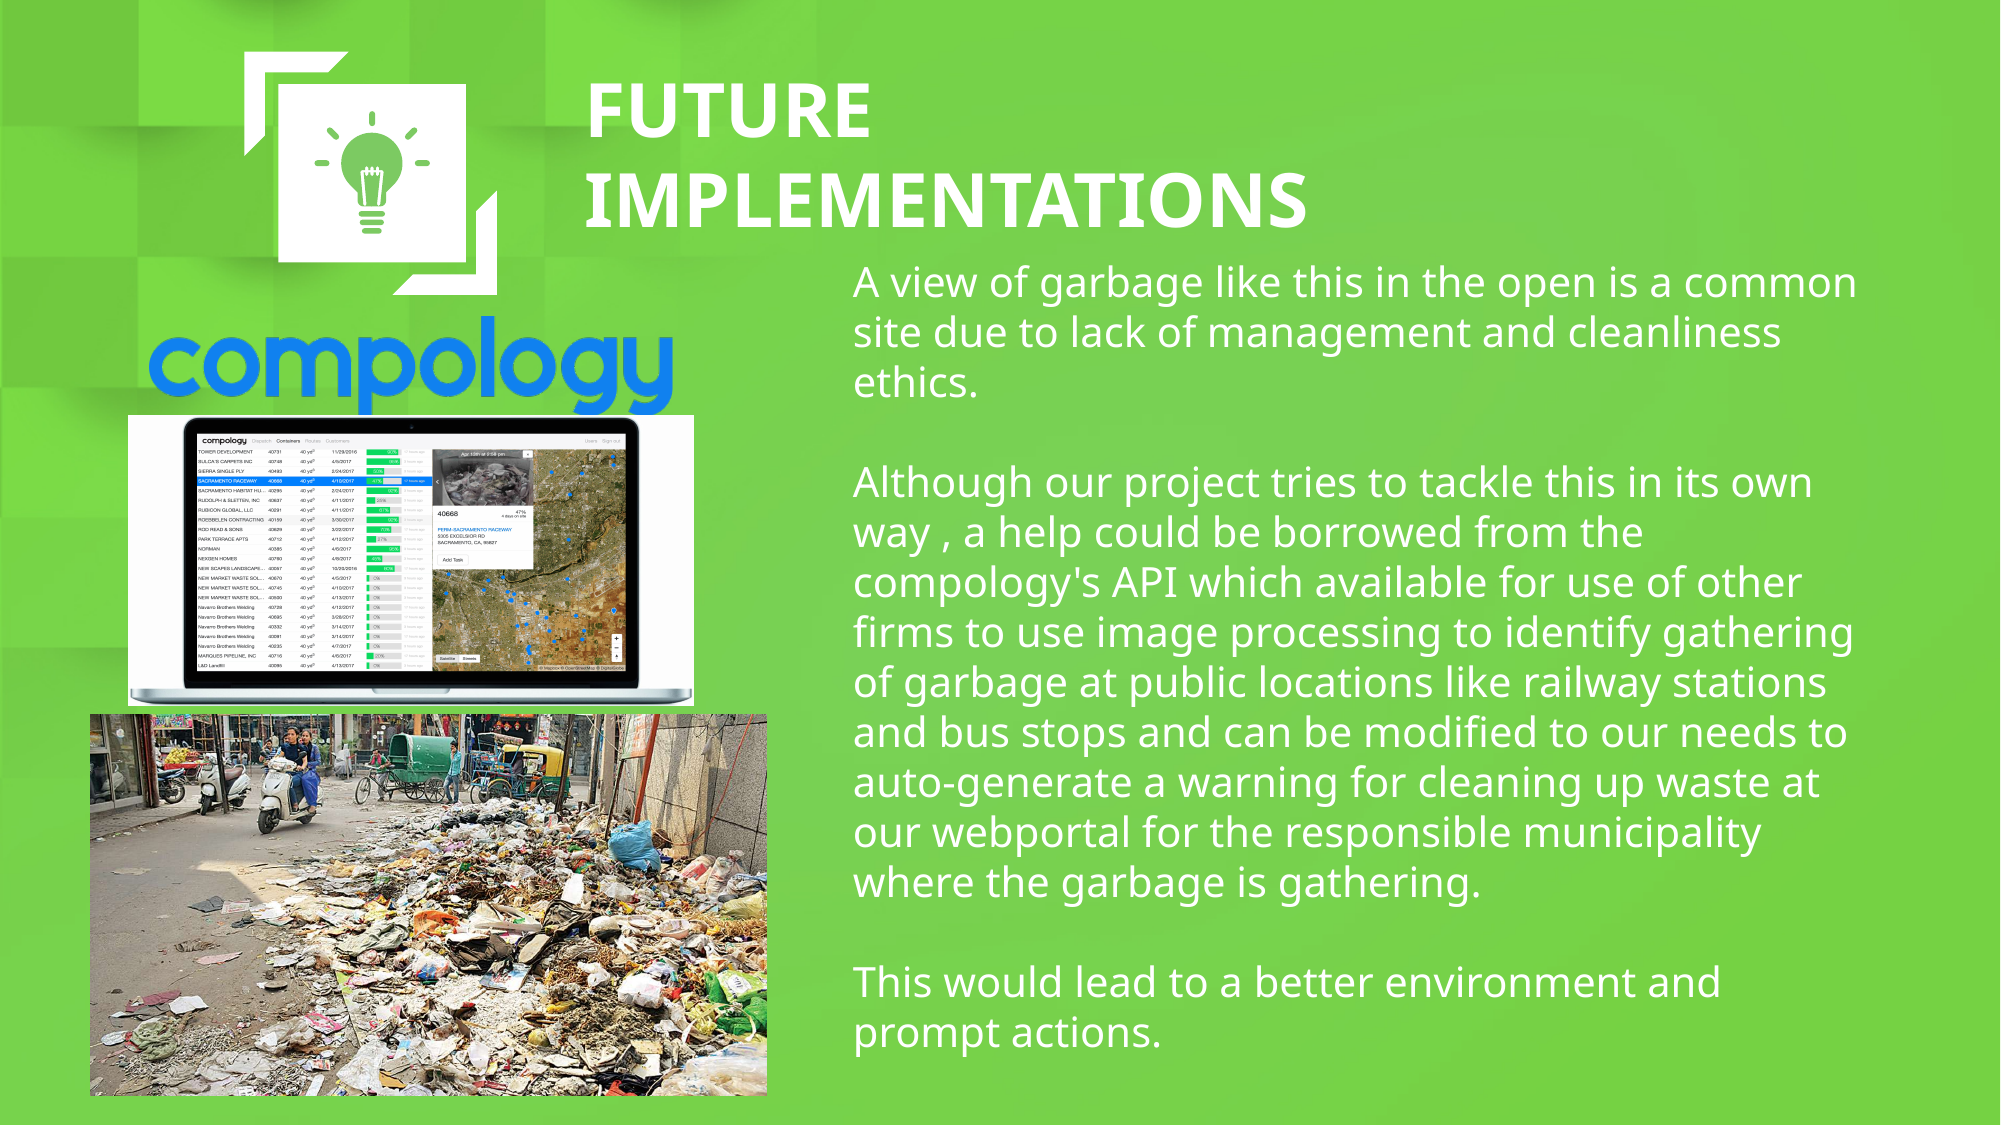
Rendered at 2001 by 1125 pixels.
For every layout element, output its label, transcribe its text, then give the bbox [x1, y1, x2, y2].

text_box FUTURE IMPLEMENTATIONS [569, 55, 1617, 250]
text_box A view of garbage like this in the open is a common site due to lack of management and cleanliness ethics. Although our project tries to tackle this in its own way , a help could be borrowed from the compology's API which available for use of other firms to use image processing to identify gathering of garbage at public locations like railway stations and bus stops and can be modified to our needs to auto-generate a warning for cleaning up waste at our webportal for the responsible municipality where the garbage is gathering. This would lead to a better environment and prompt actions. [838, 248, 1886, 1064]
picture [0, 0, 2001, 1125]
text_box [244, 51, 497, 295]
